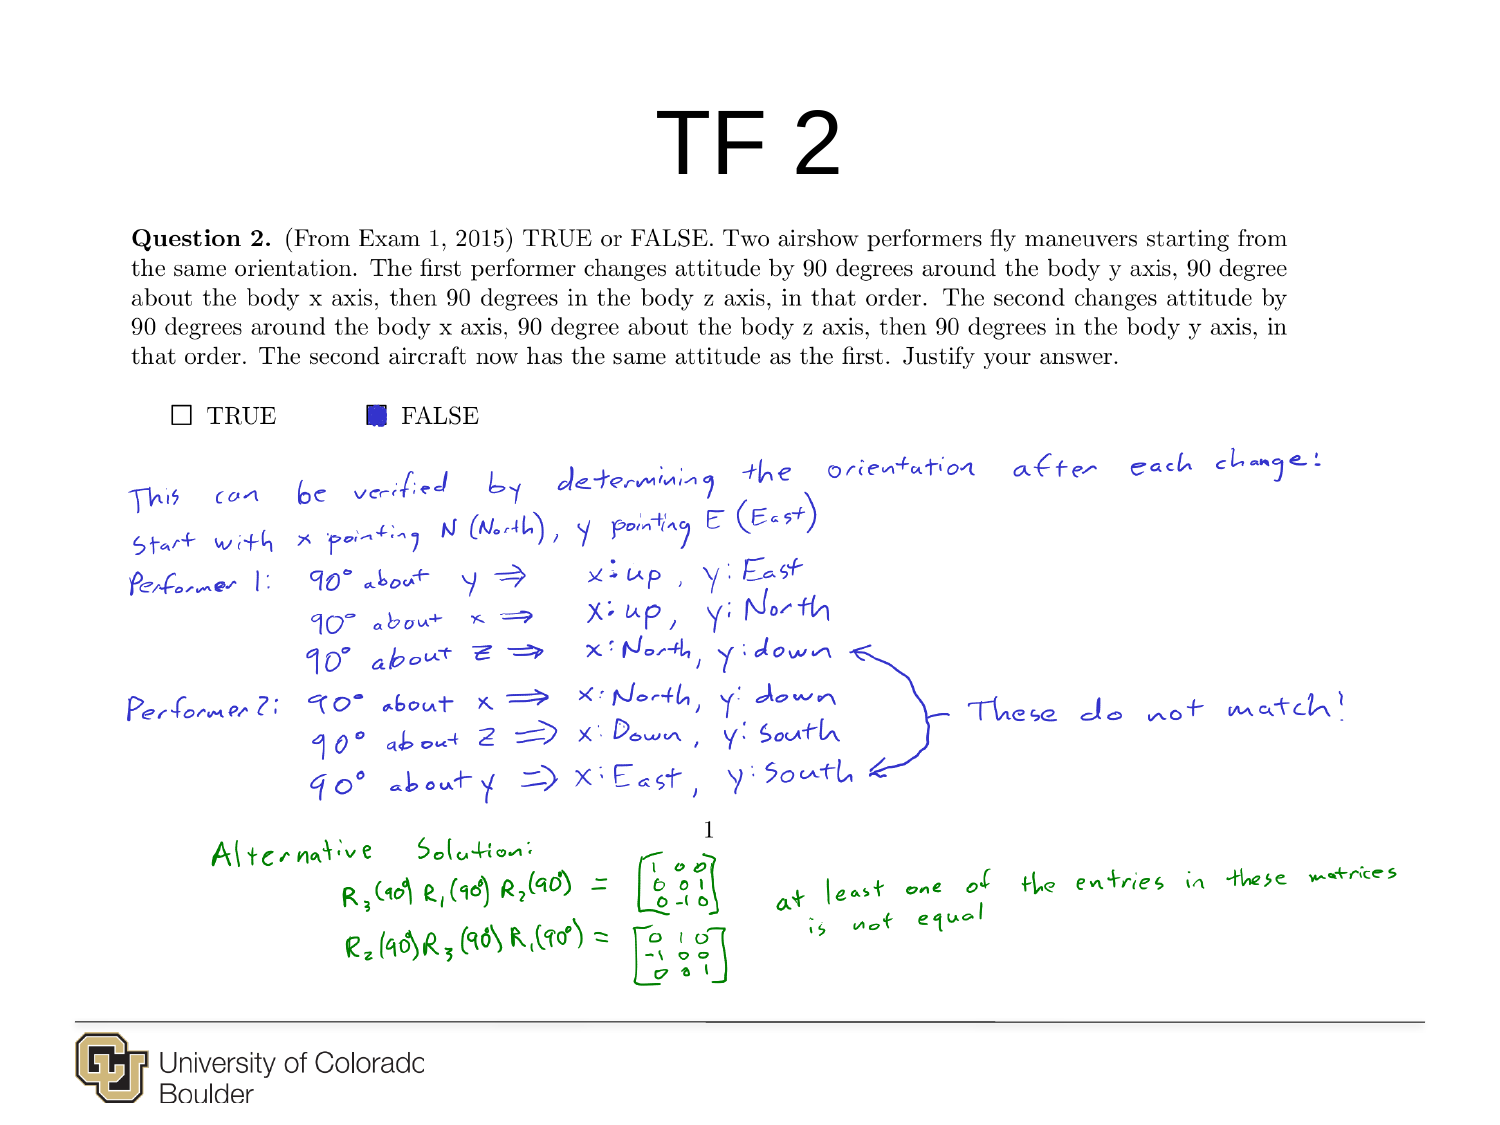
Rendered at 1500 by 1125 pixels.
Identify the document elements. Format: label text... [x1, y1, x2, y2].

title TF 2 [75, 44, 1425, 232]
picture [112, 224, 1425, 999]
